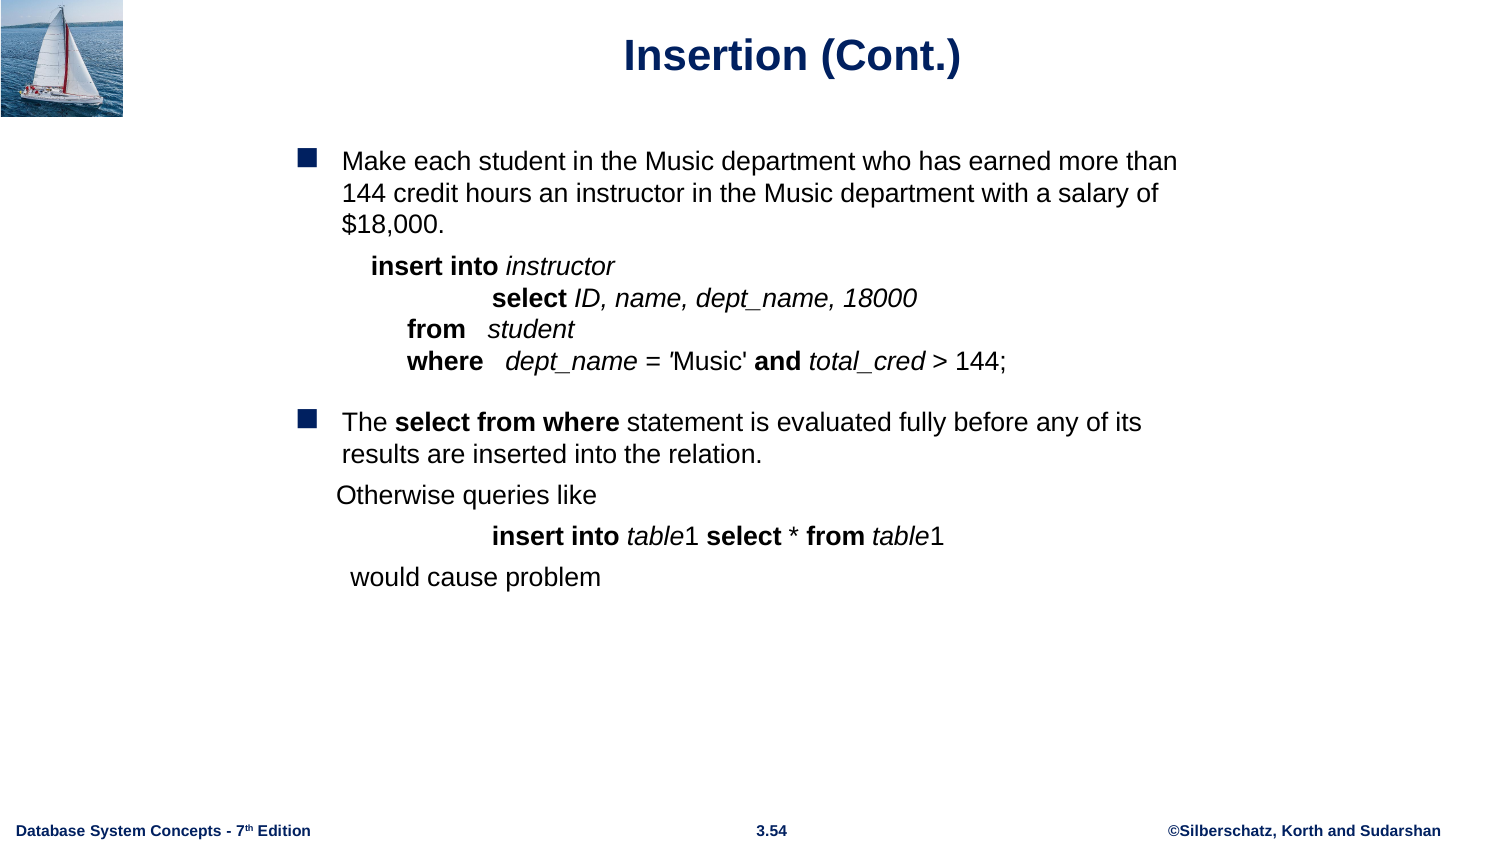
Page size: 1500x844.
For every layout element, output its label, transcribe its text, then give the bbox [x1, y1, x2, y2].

title Insertion (Cont.) [296, 30, 1289, 87]
picture [0, 0, 123, 117]
list Make each student in the Music department who has earned more than 144 credit hours an instructor in the Music department with a salary of $18,000. insert into instructor select ID, name, dept_name, 18000 from student where dept_name = 'Music' and total_cred > 144; The select from where statement is evaluated fully before any of its results are inserted into the relation. Otherwise queries like insert into table1 select * from table1 would cause problem [284, 136, 1215, 761]
